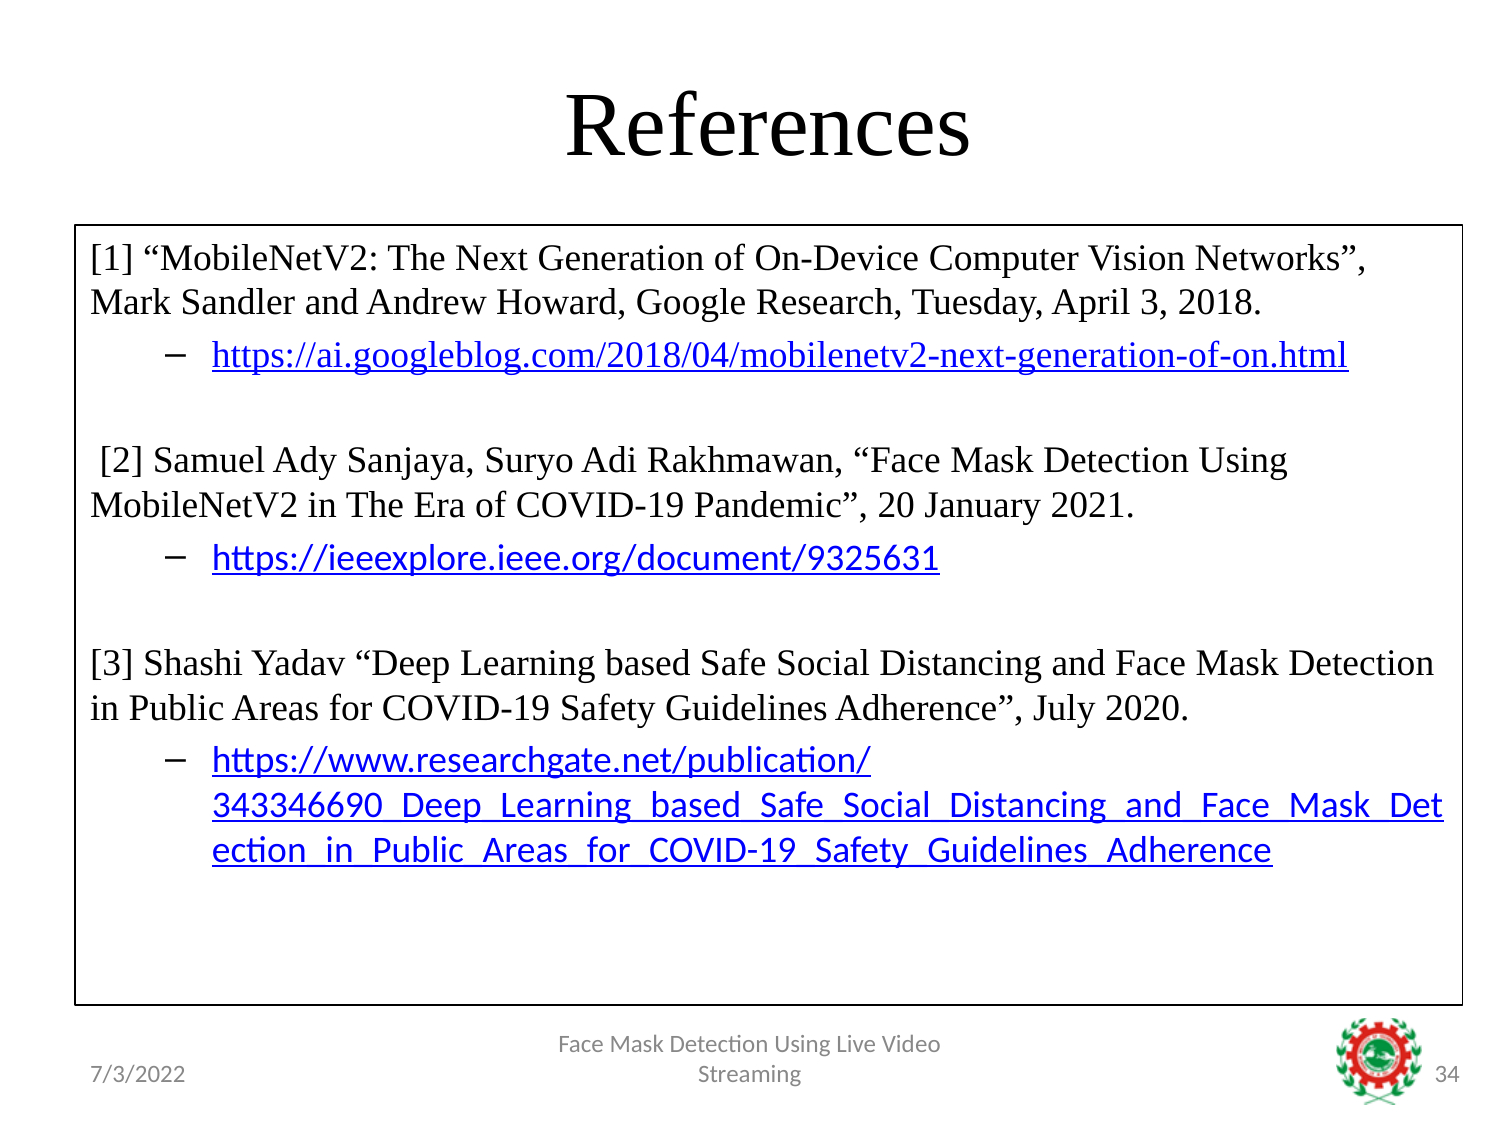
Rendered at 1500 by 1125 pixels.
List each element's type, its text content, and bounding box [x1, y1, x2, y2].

footer Face Mask Detection Using Live Video Streaming [512, 1042, 988, 1103]
list [1] “MobileNetV2: The Next Generation of On-Device Computer Vision Networks”, Mark Sandler and Andrew Howard, Google Research, Tuesday, April 3, 2018. https://ai.googleblog.com/2018/04/mobilenetv2-next-generation-of-on.html [2] Samuel Ady Sanjaya, Suryo Adi Rakhmawan, “Face Mask Detection Using MobileNetV2 in The Era of COVID-19 Pandemic”, 20 January 2021. https://ieeexplore.ieee.org/document/9325631 [3] Shashi Yadav “Deep Learning based Safe Social Distancing and Face Mask Detection in Public Areas for COVID-19 Safety Guidelines Adherence”, July 2020. https://www.researchgate.net/publication/343346690_Deep_Learning_based_Safe_Social_Distancing_and_Face_Mask_Detection_in_Public_Areas_for_COVID-19_Safety_Guidelines_Adherence [75, 224, 1463, 1005]
slide_number 34 [1125, 1042, 1475, 1103]
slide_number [75, 1042, 425, 1103]
title References [75, 24, 1463, 213]
picture [1336, 1018, 1422, 1042]
